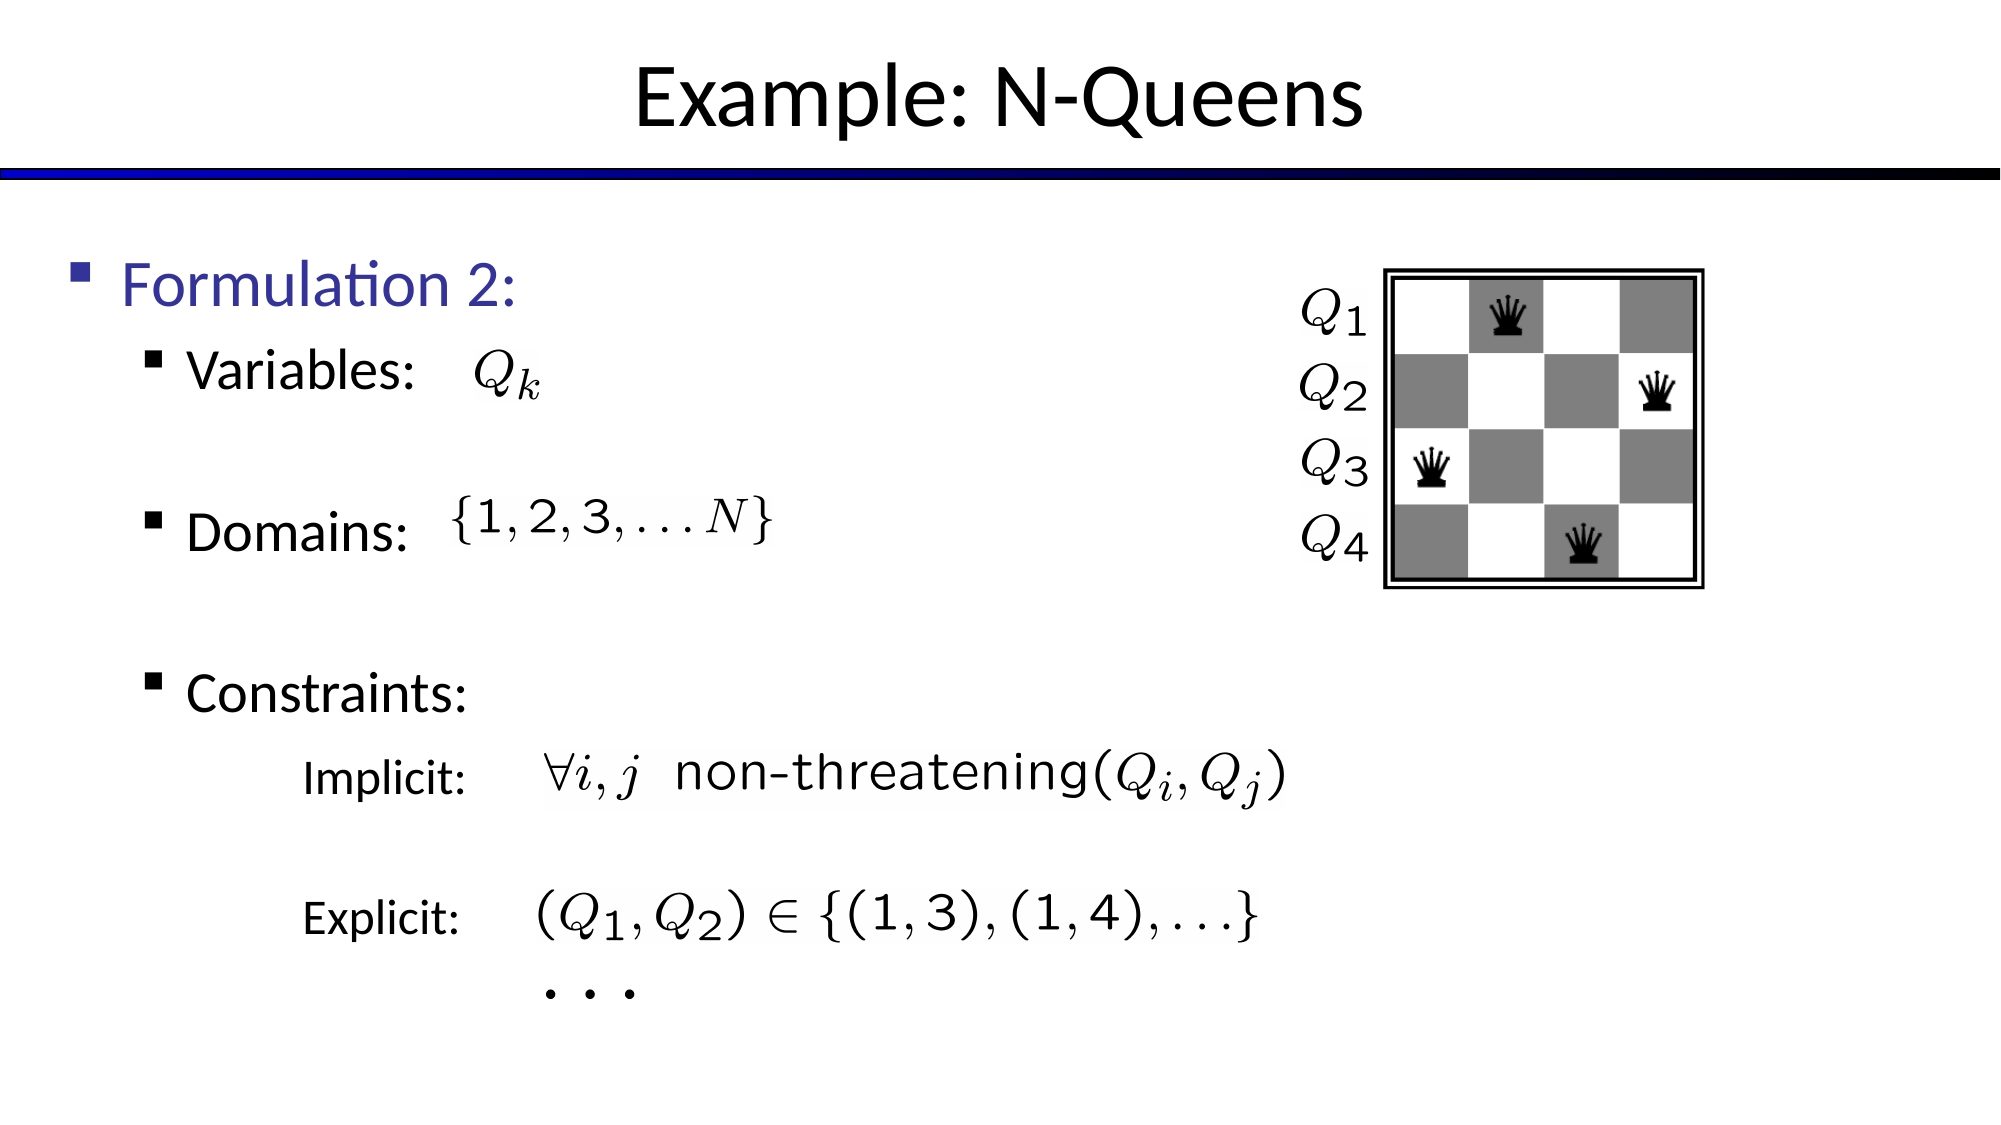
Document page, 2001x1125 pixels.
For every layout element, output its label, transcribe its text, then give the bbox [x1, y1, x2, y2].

picture [1300, 437, 1369, 487]
picture [1299, 362, 1368, 413]
picture [474, 349, 540, 403]
text_box Implicit: [287, 736, 600, 812]
picture [537, 887, 1259, 945]
text_box Explicit: [287, 876, 513, 952]
picture [545, 987, 638, 1001]
picture [543, 749, 1286, 810]
picture [1300, 513, 1369, 563]
picture [1300, 287, 1367, 337]
list Formulation 2: Variables: Domains: Constraints: [49, 232, 1401, 976]
picture [449, 495, 774, 548]
picture [1375, 262, 1713, 601]
title Example: N-Queens [0, 0, 2000, 184]
